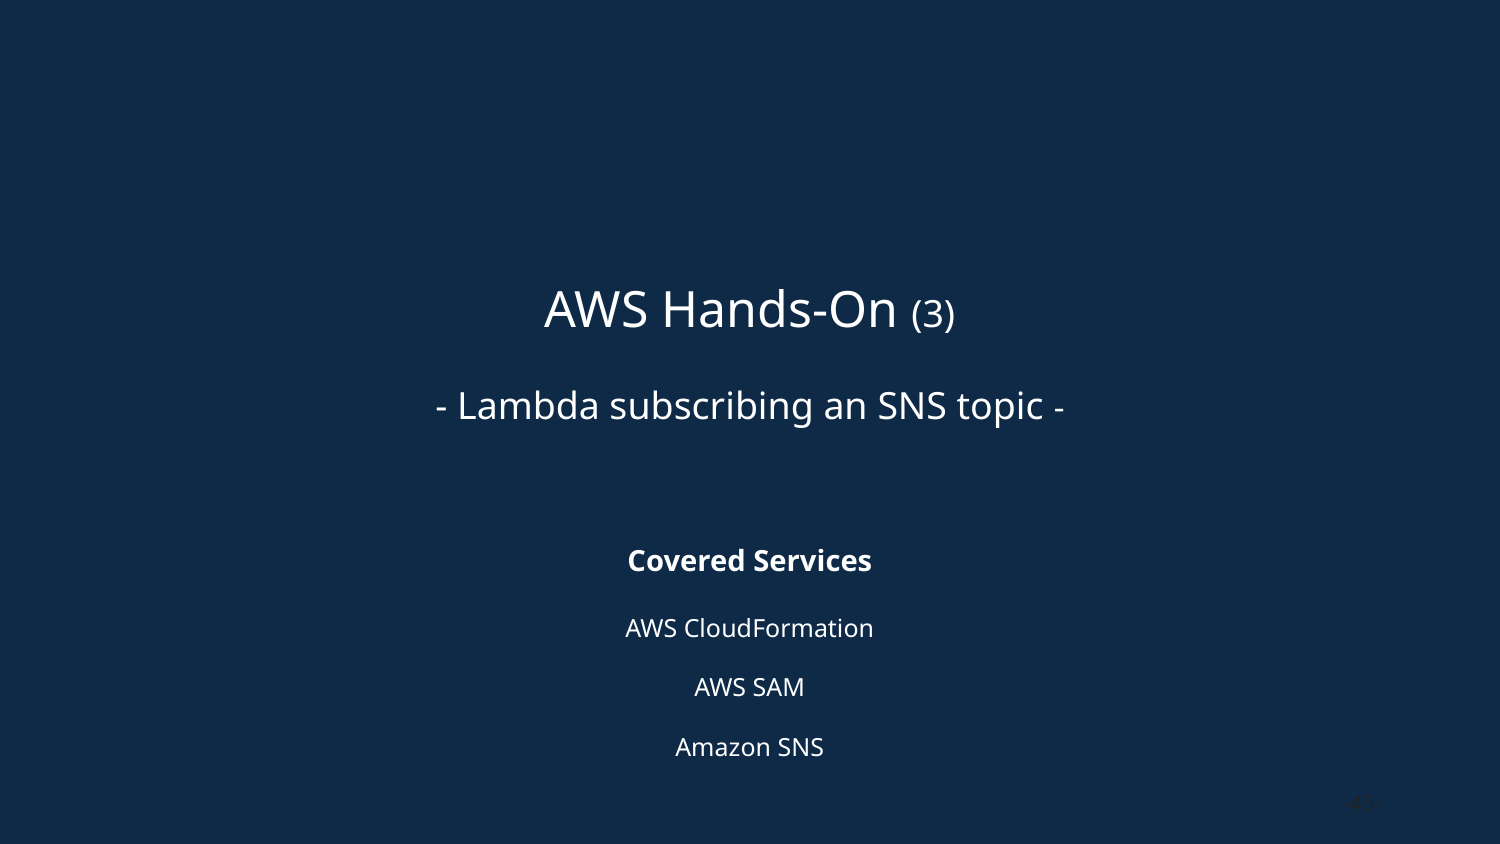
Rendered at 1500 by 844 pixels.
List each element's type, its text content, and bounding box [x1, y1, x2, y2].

text_box AWS Hands-On (3) - Lambda subscribing an SNS topic - Covered Services AWS CloudFormation AWS SAM Amazon SNS [116, 262, 1383, 357]
slide_number -45- [1059, 782, 1397, 828]
